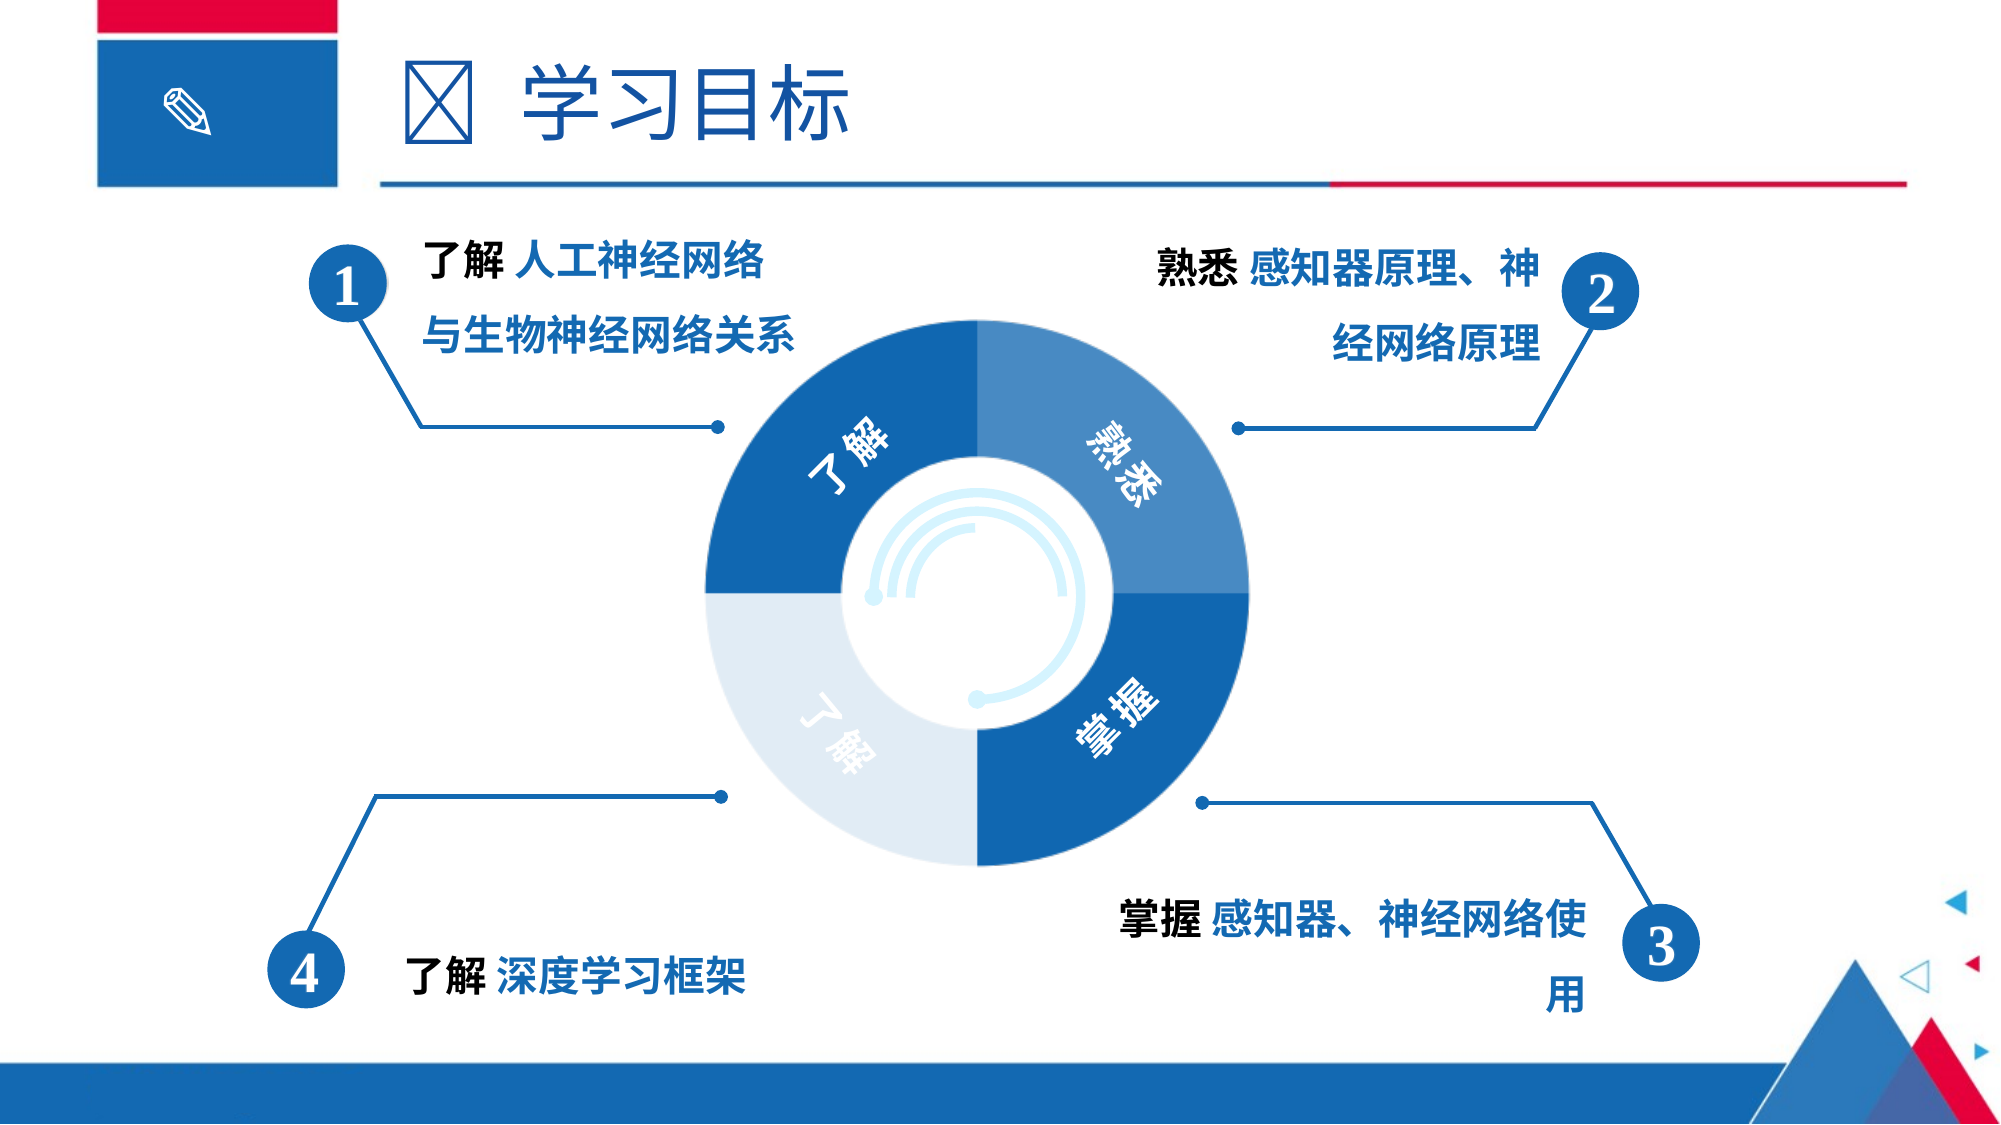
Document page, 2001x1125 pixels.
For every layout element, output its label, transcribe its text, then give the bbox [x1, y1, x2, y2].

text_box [1100, 208, 1640, 429]
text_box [1100, 804, 1700, 1026]
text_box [308, 200, 821, 428]
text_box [532, 285, 1420, 899]
text_box  学习目标 [382, 43, 1227, 159]
picture [0, 0, 2000, 1124]
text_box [267, 796, 821, 1013]
